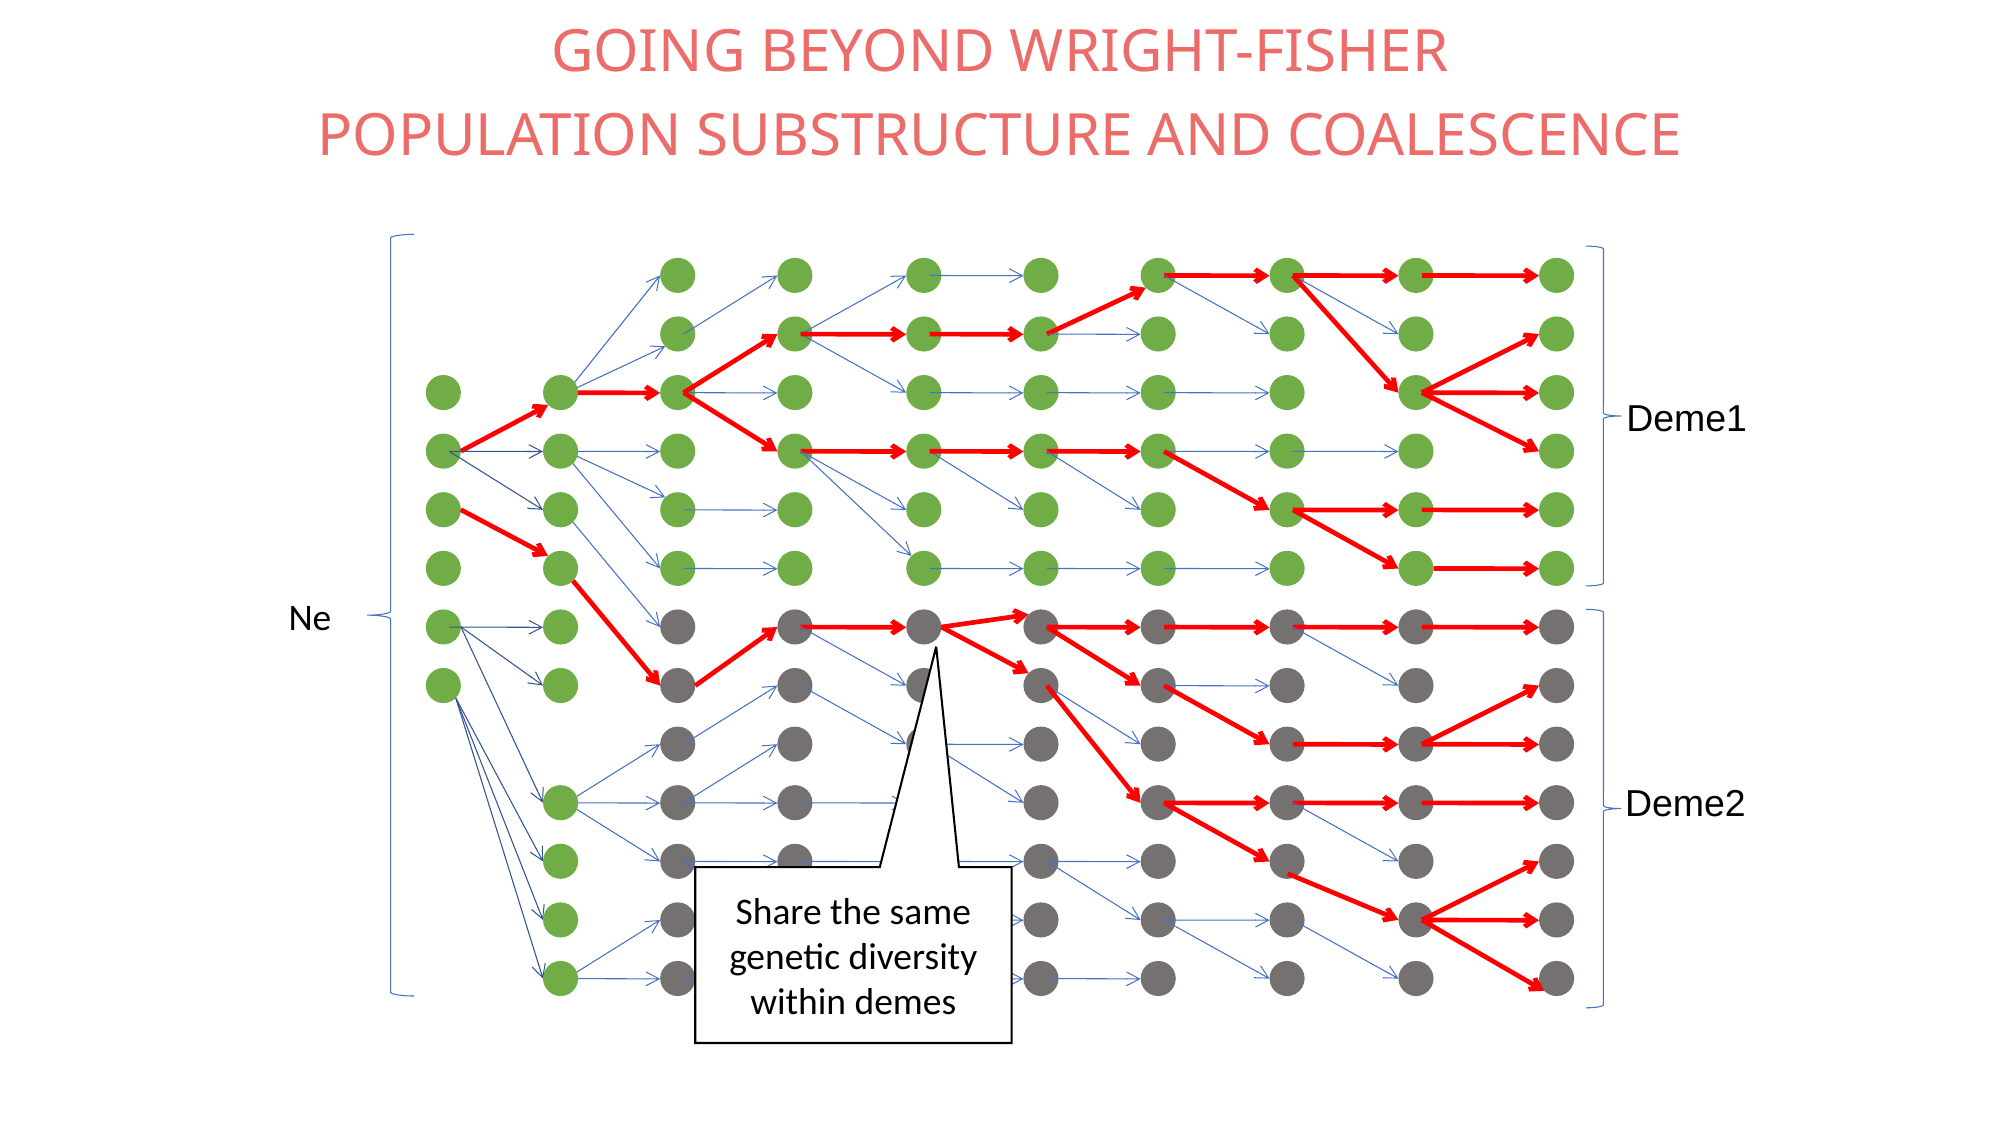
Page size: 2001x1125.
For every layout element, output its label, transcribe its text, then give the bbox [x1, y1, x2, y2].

text_box Share the same genetic diversity within demes [694, 1008, 1013, 1045]
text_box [273, 234, 1763, 1008]
title GOING BEYOND WRIGHT-FISHER POPULATION SUBSTRUCTURE AND COALESCENCE [100, 0, 1900, 185]
